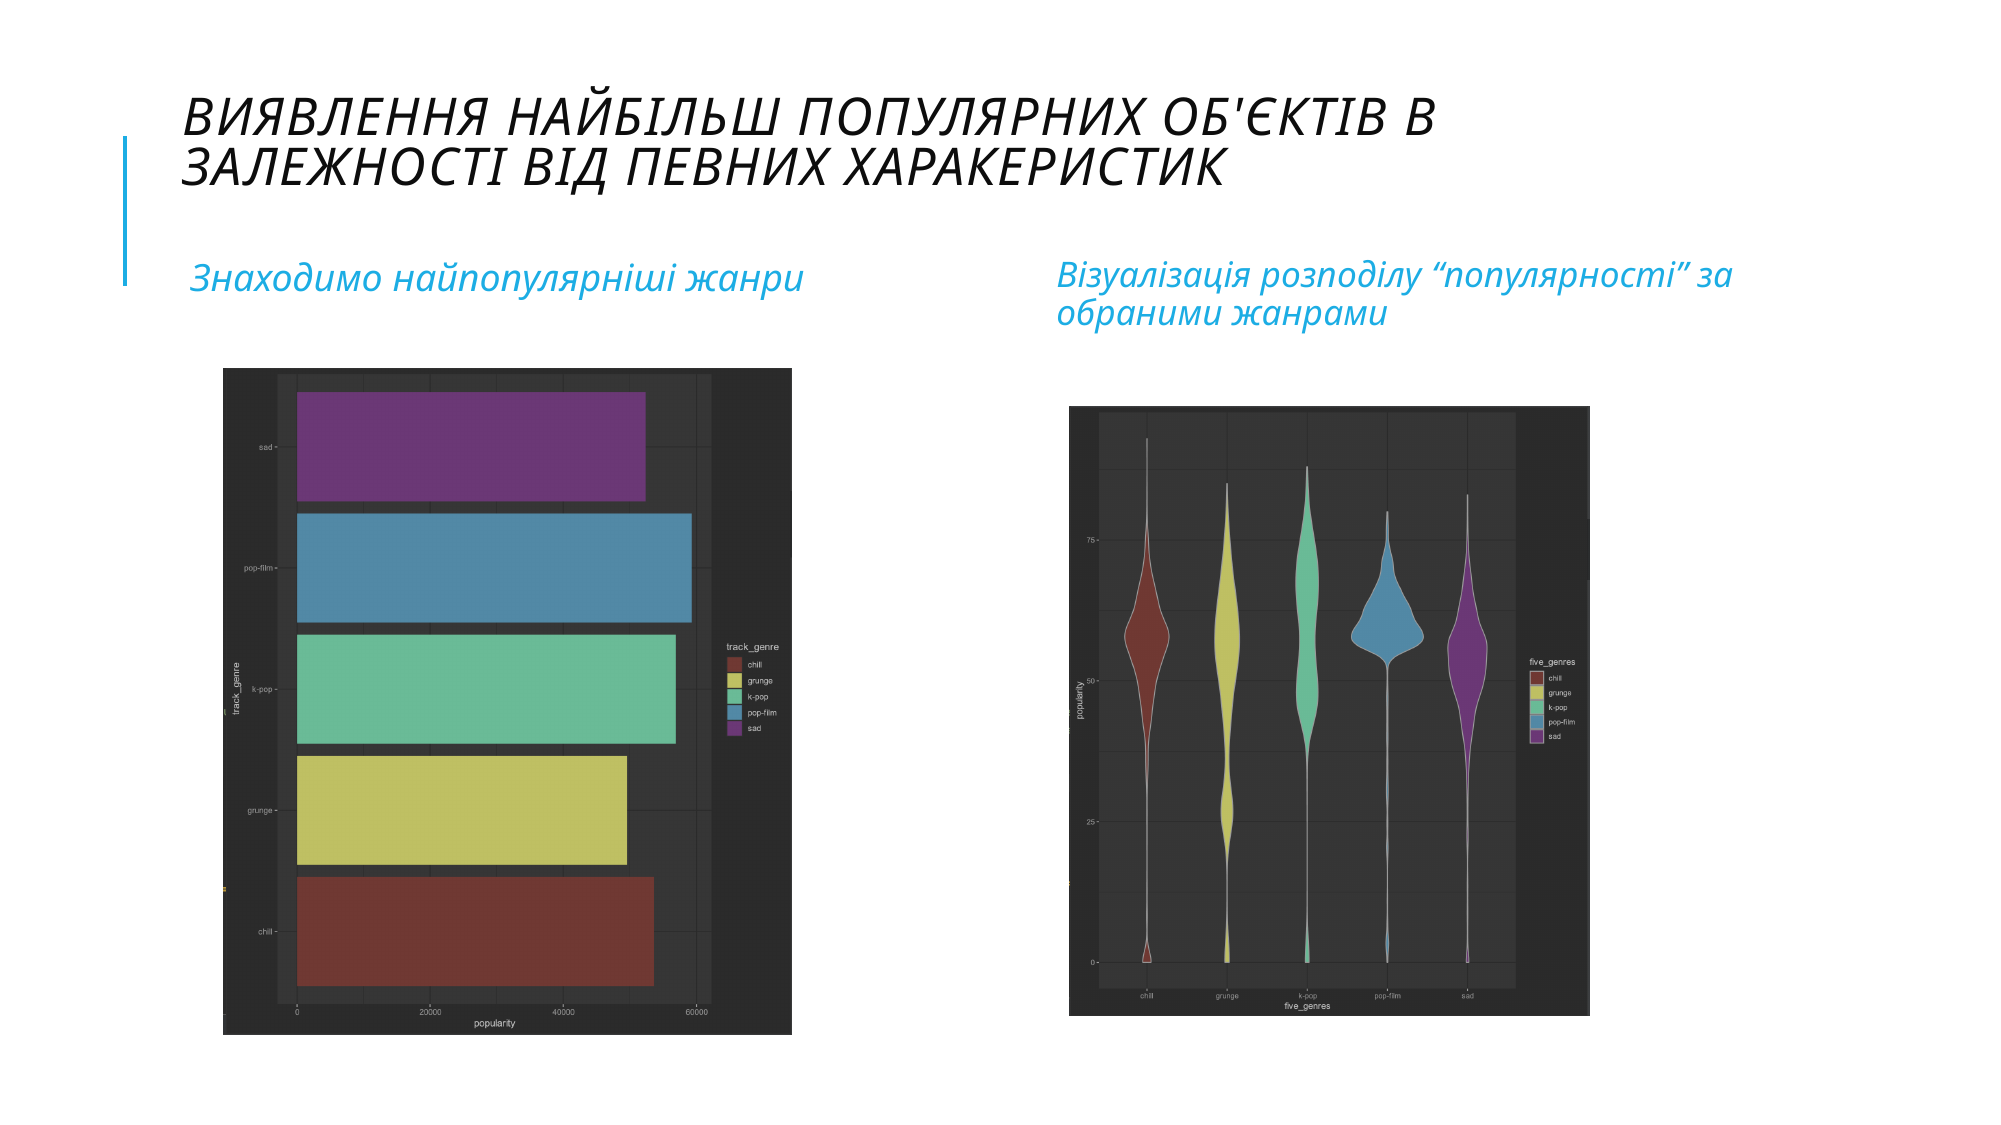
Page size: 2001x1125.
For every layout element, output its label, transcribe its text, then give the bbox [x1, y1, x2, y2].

title Виявлення найбільш популярних об'єктів в залежності від певних харакеристик [168, 78, 1763, 214]
list Візуалізація розподілу “популярності” за обраними жанрами [1033, 249, 1814, 342]
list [223, 368, 793, 1036]
list Знаходимо найпопулярніші жанри [168, 247, 948, 312]
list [1069, 406, 1590, 1017]
